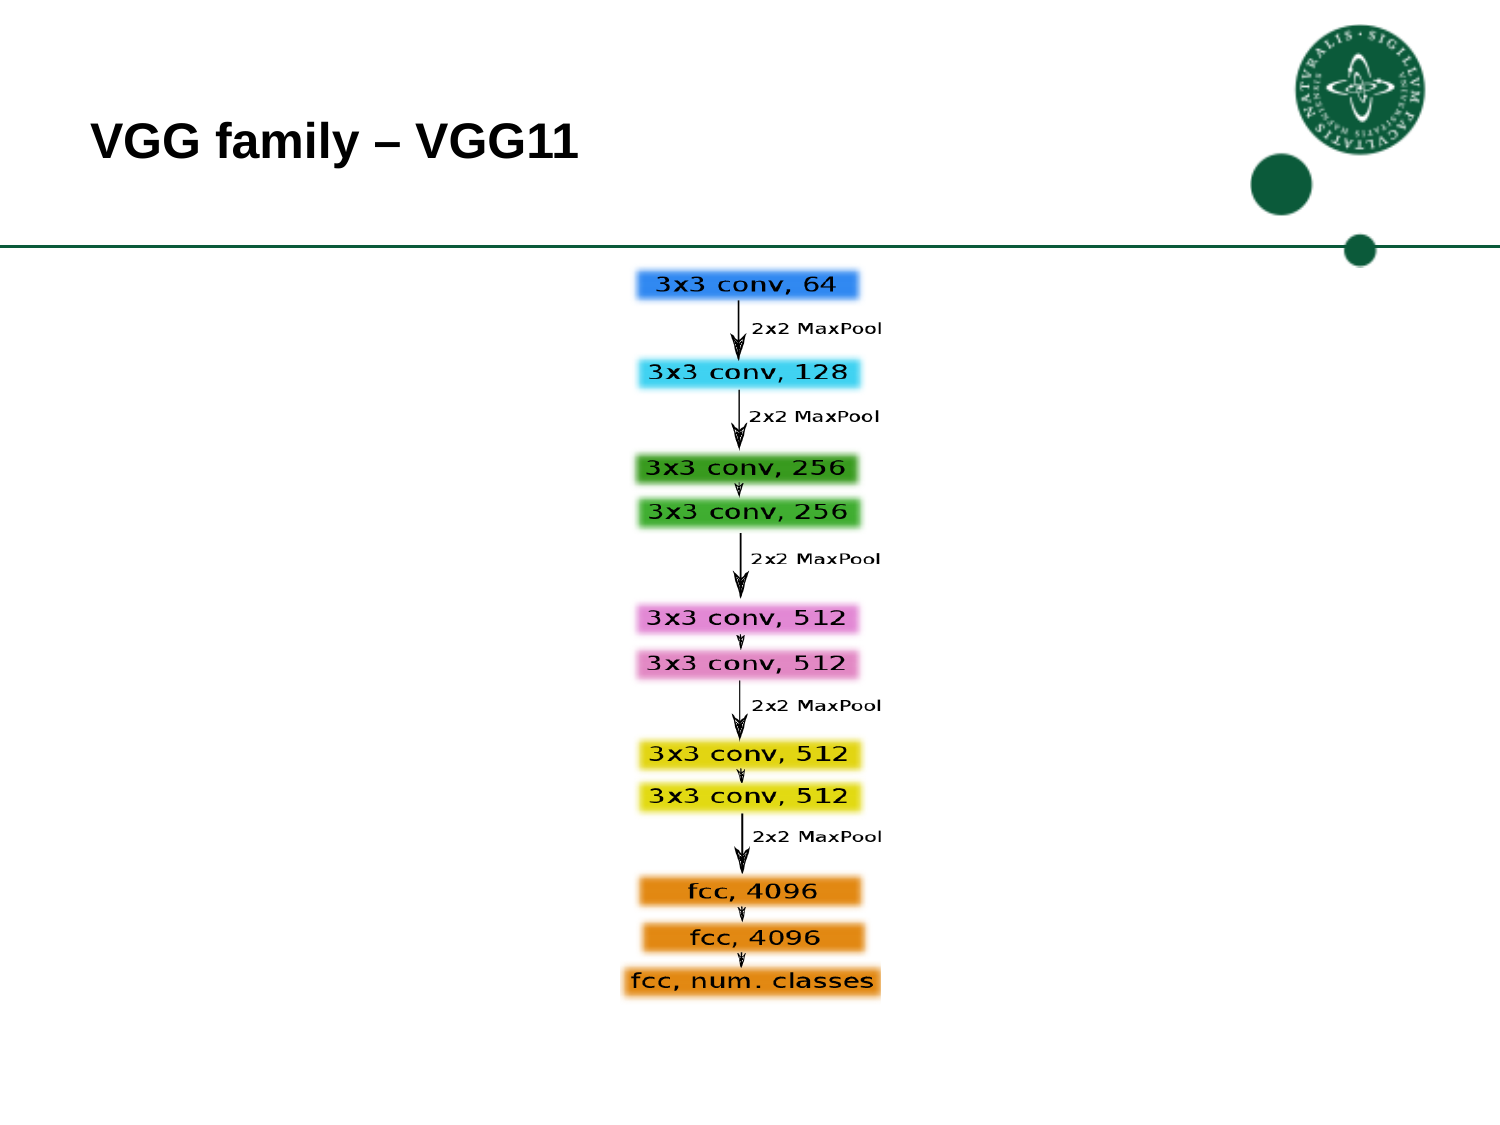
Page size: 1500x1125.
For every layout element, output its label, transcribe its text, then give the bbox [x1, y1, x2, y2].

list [619, 262, 881, 1006]
title VGG family – VGG11 [74, 44, 1426, 233]
picture [1250, 24, 1500, 245]
picture [1250, 248, 1500, 268]
